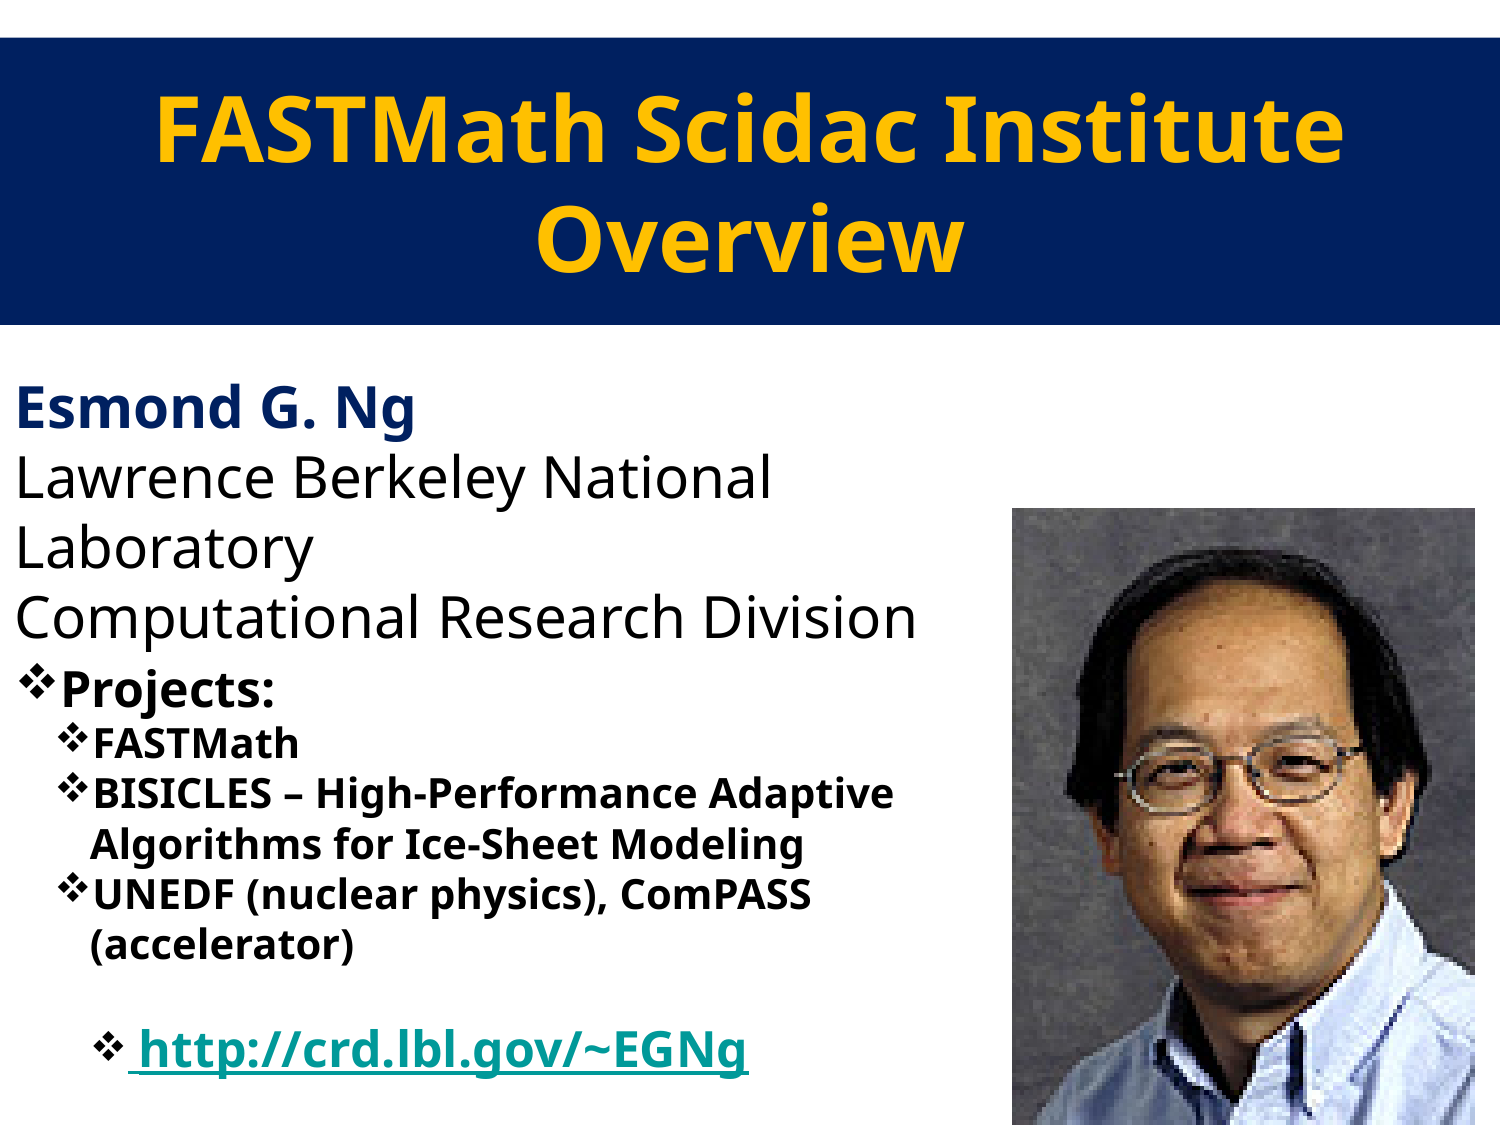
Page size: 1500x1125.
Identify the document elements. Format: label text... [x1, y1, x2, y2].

picture [1012, 508, 1476, 1125]
text_box Esmond G. Ng Lawrence Berkeley National Laboratory Computational Research Division [0, 362, 1075, 658]
text_box Projects: FASTMath BISICLES – High-Performance Adaptive Algorithms for Ice-Sheet Modeling UNEDF (nuclear physics), ComPASS (accelerator) http://crd.lbl.gov/~EGNg [0, 649, 975, 1094]
title FASTMath Scidac Institute Overview [0, 37, 1500, 326]
